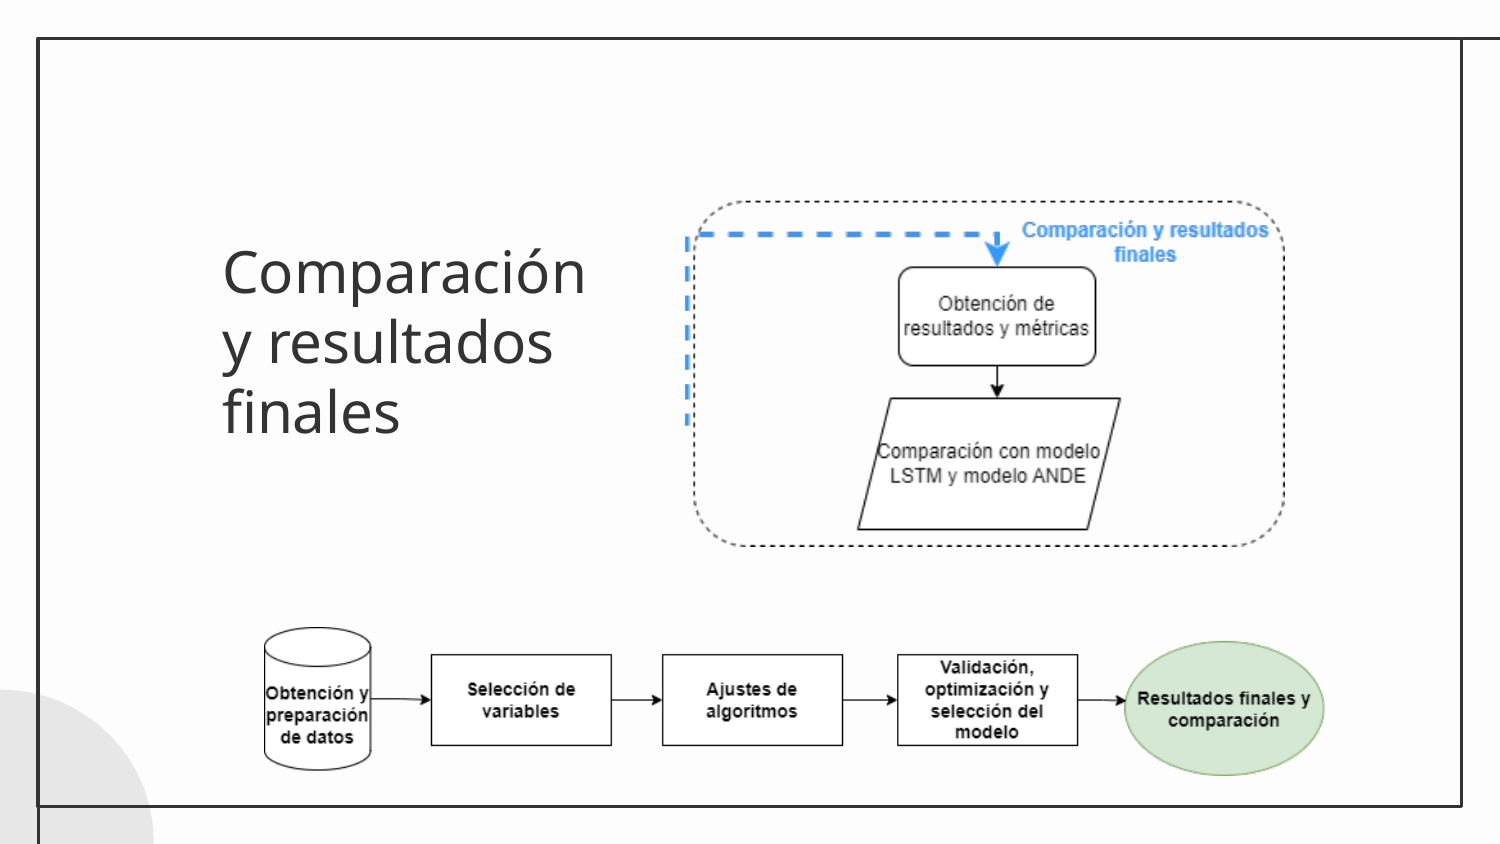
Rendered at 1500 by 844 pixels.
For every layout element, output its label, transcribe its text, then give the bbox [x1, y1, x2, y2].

picture [684, 195, 1294, 555]
title Comparación y resultados finales [207, 220, 638, 515]
picture [263, 627, 1325, 776]
